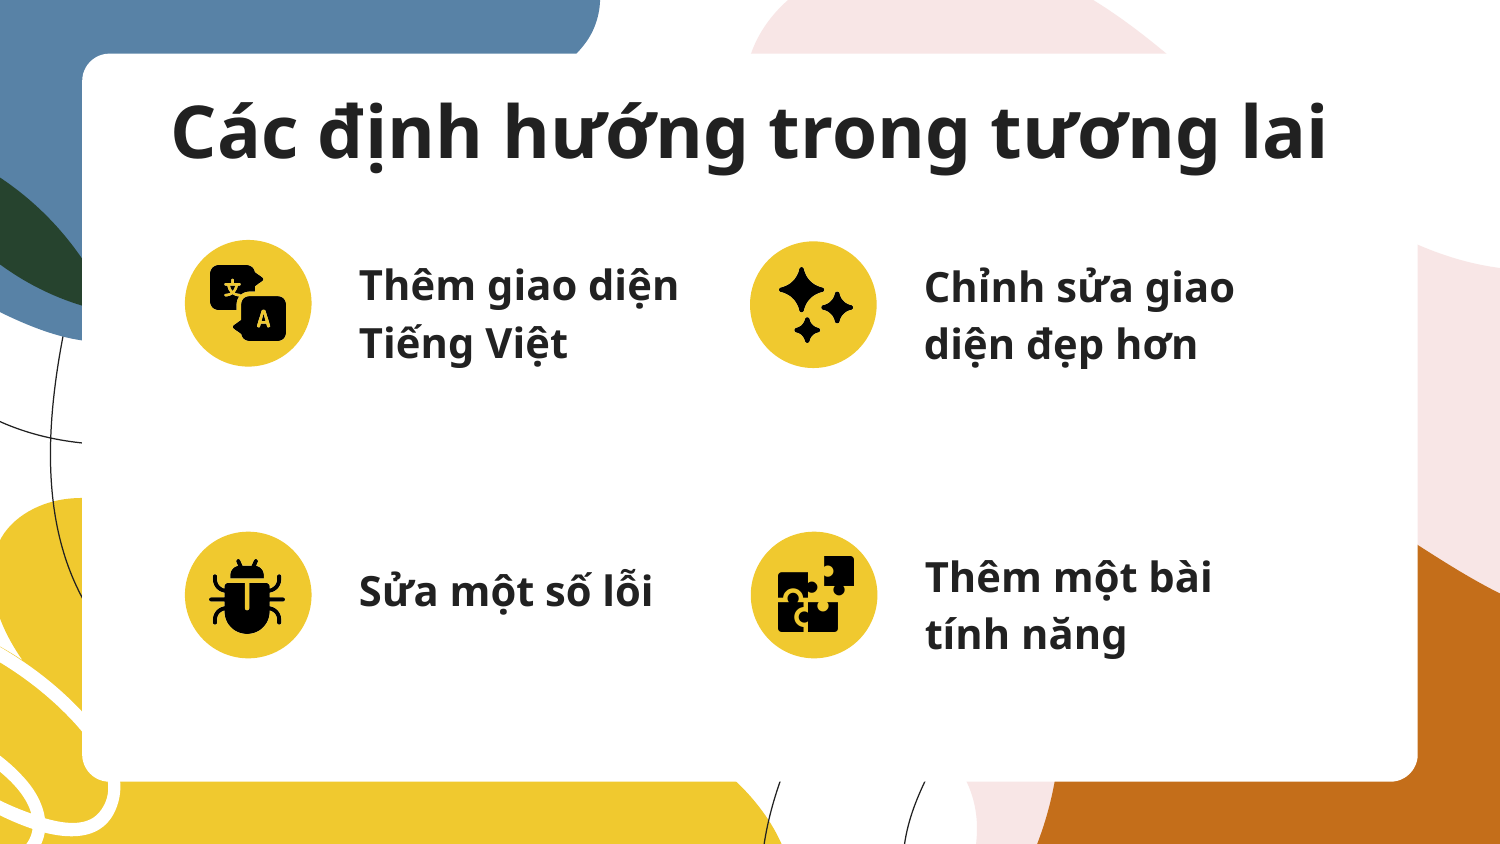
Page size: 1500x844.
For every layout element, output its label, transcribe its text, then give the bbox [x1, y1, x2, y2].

picture [209, 558, 286, 635]
picture [210, 265, 286, 341]
text_box [750, 241, 877, 369]
subtitle Thêm giao diện Tiếng Việt [358, 251, 687, 313]
title Các định hướng trong tương lai [116, 85, 1383, 180]
text_box [750, 531, 878, 659]
picture [778, 267, 854, 344]
picture [778, 556, 854, 633]
text_box Thêm một bài tính năng [924, 543, 1253, 604]
text_box [184, 531, 312, 659]
text_box [184, 239, 312, 367]
text_box Sửa một số lỗi [358, 556, 687, 618]
text_box Chỉnh sửa giao diện đẹp hơn [923, 252, 1252, 314]
